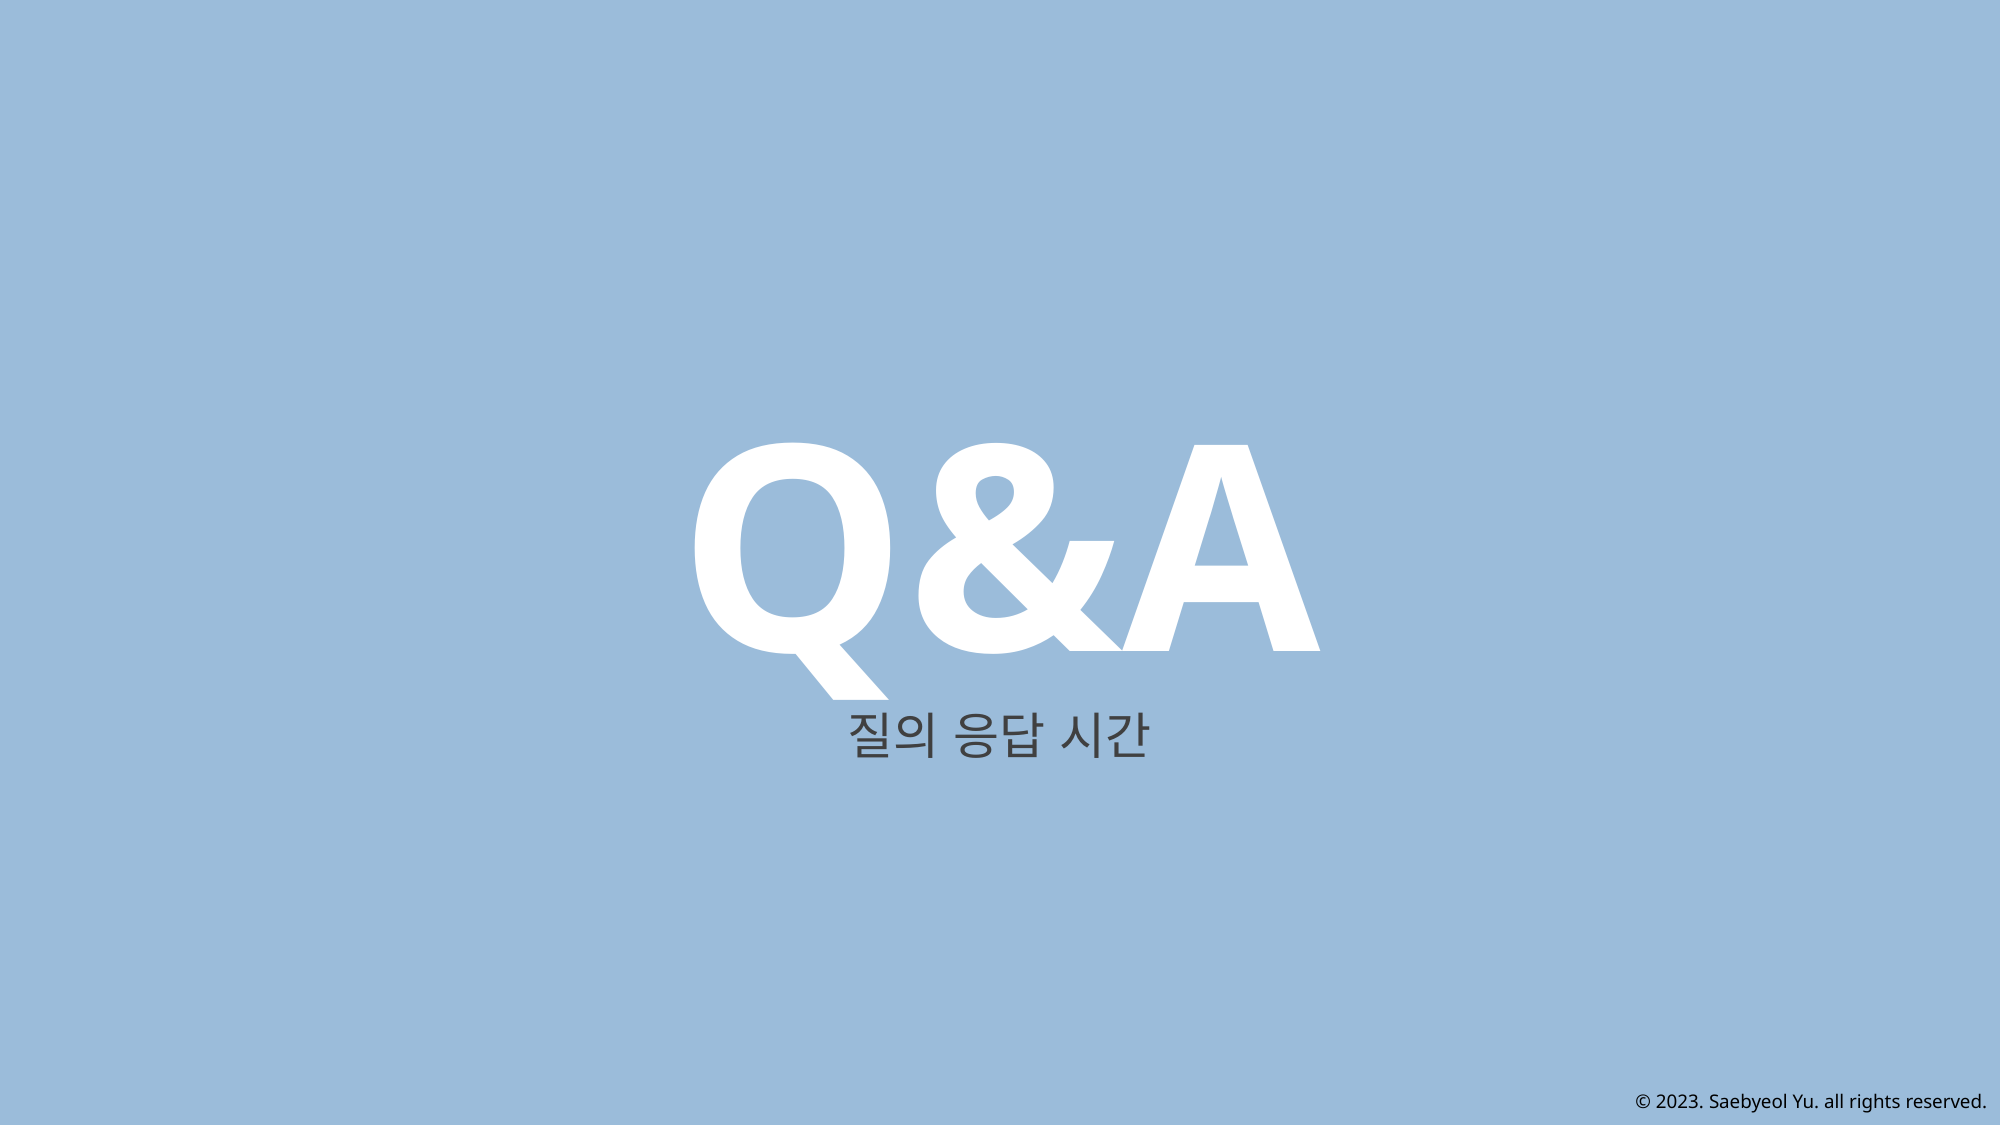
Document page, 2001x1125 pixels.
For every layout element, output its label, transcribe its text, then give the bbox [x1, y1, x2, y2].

text_box Q&A [663, 356, 1337, 717]
text_box 질의 응답 시간 [833, 696, 1167, 772]
